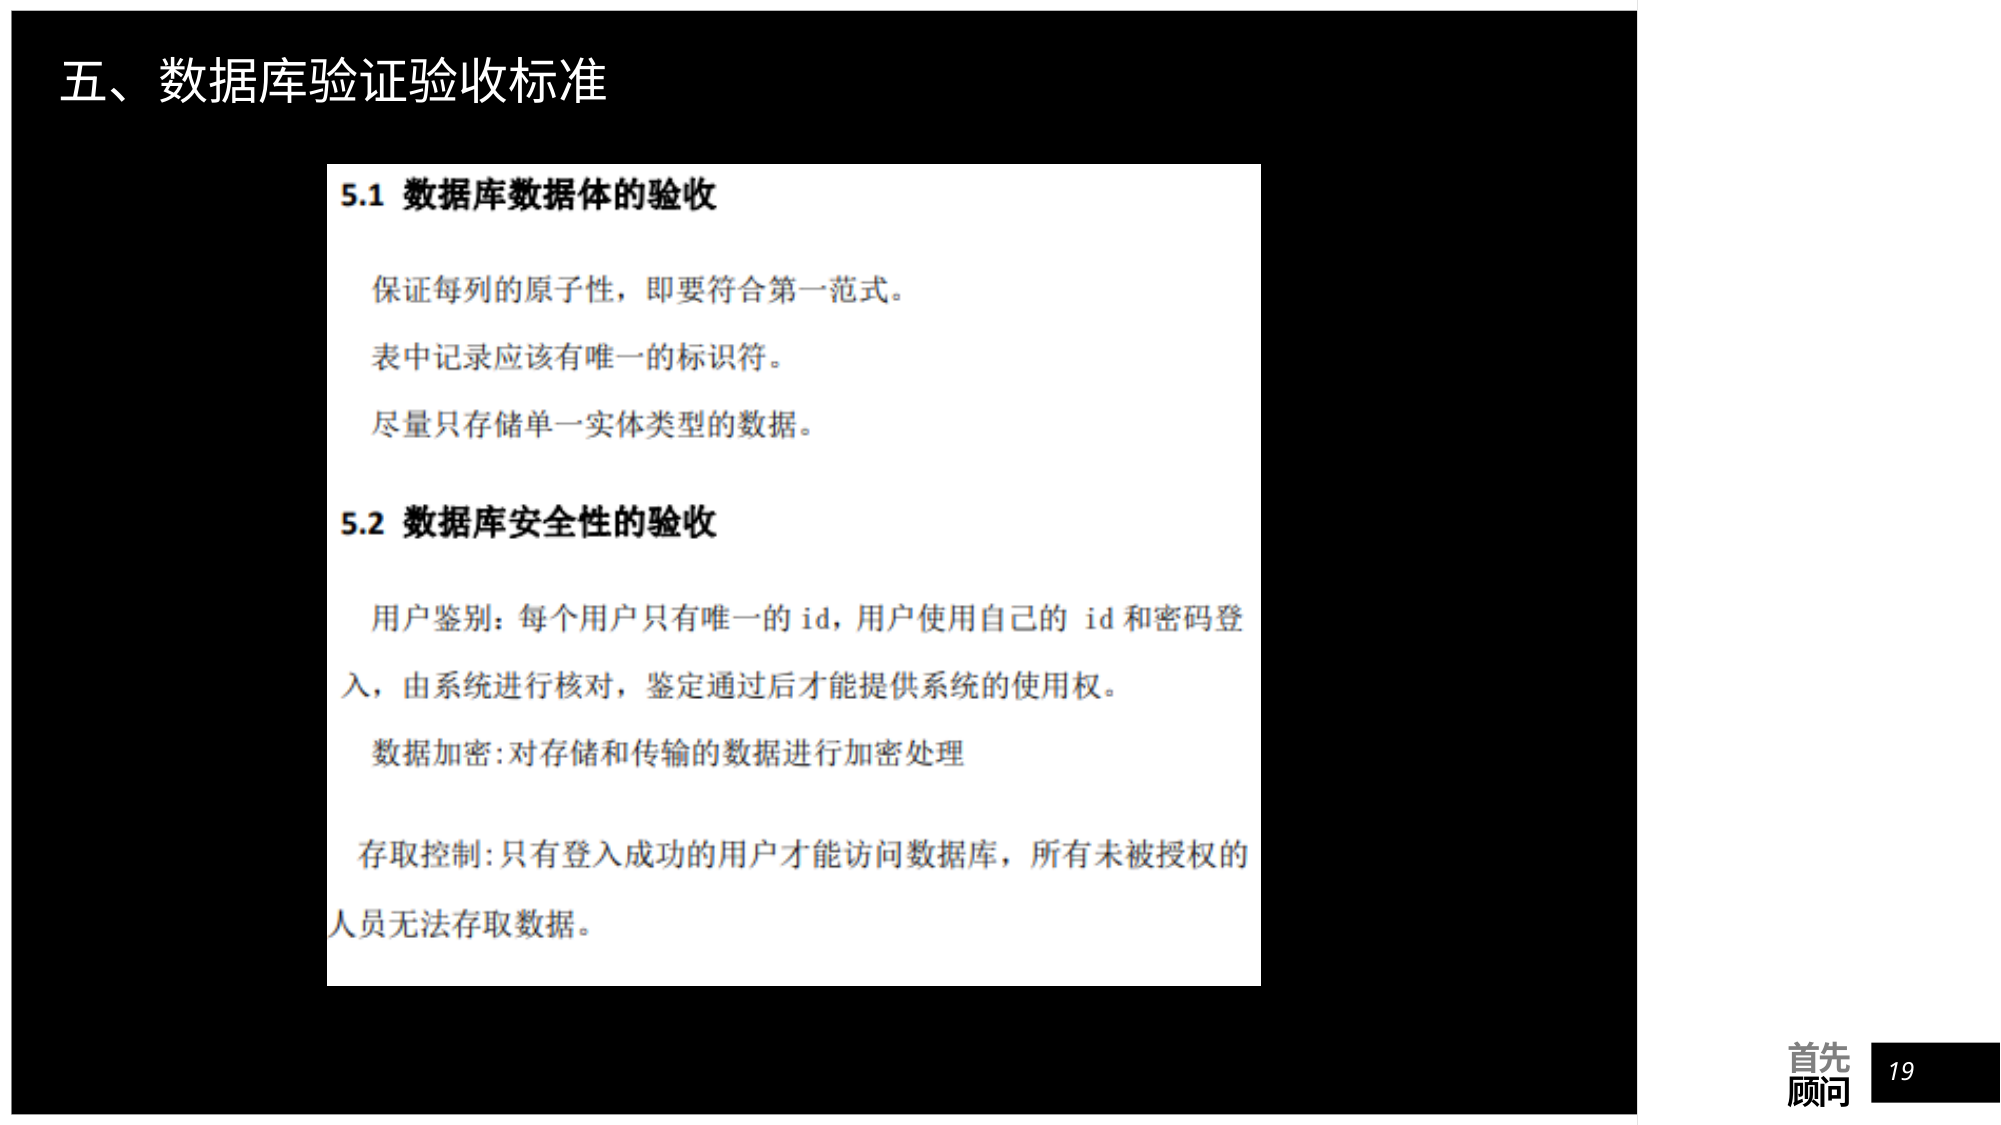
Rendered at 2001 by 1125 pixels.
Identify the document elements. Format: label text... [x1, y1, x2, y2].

picture [327, 164, 1261, 986]
text_box 五、数据库验证验收标准 [43, 41, 656, 117]
slide_number 19 [1877, 1050, 1924, 1096]
